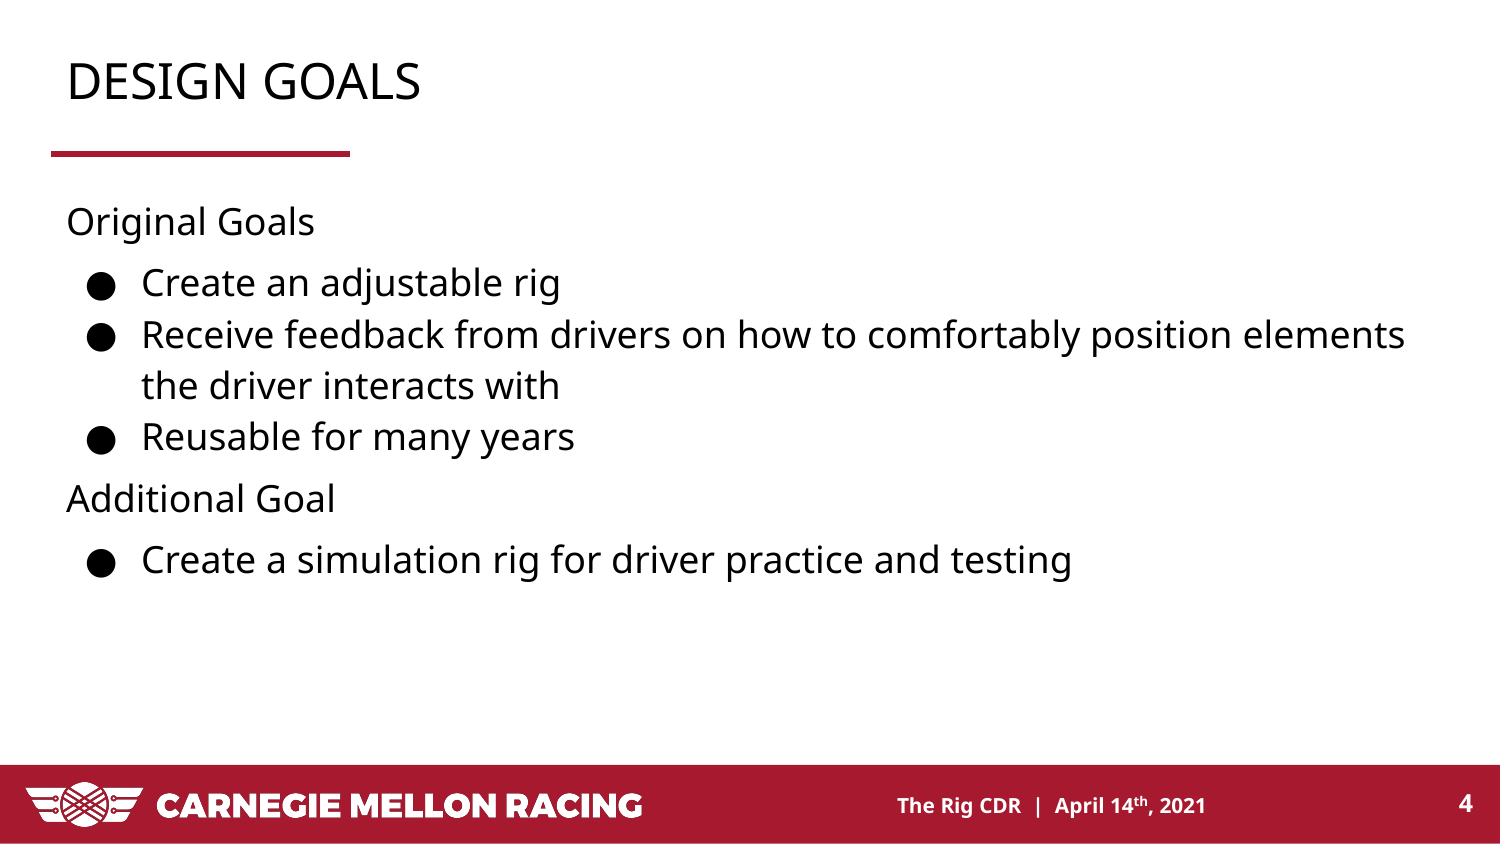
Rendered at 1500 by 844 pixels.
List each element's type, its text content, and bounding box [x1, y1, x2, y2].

picture [25, 782, 642, 827]
list Original Goals Create an adjustable rig Receive feedback from drivers on how to comfortably position elements the driver interacts with Reusable for many years Additional Goal Create a simulation rig for driver practice and testing [51, 176, 1449, 732]
slide_number ‹#› [1389, 764, 1489, 844]
title DESIGN GOALS [51, 33, 1449, 128]
